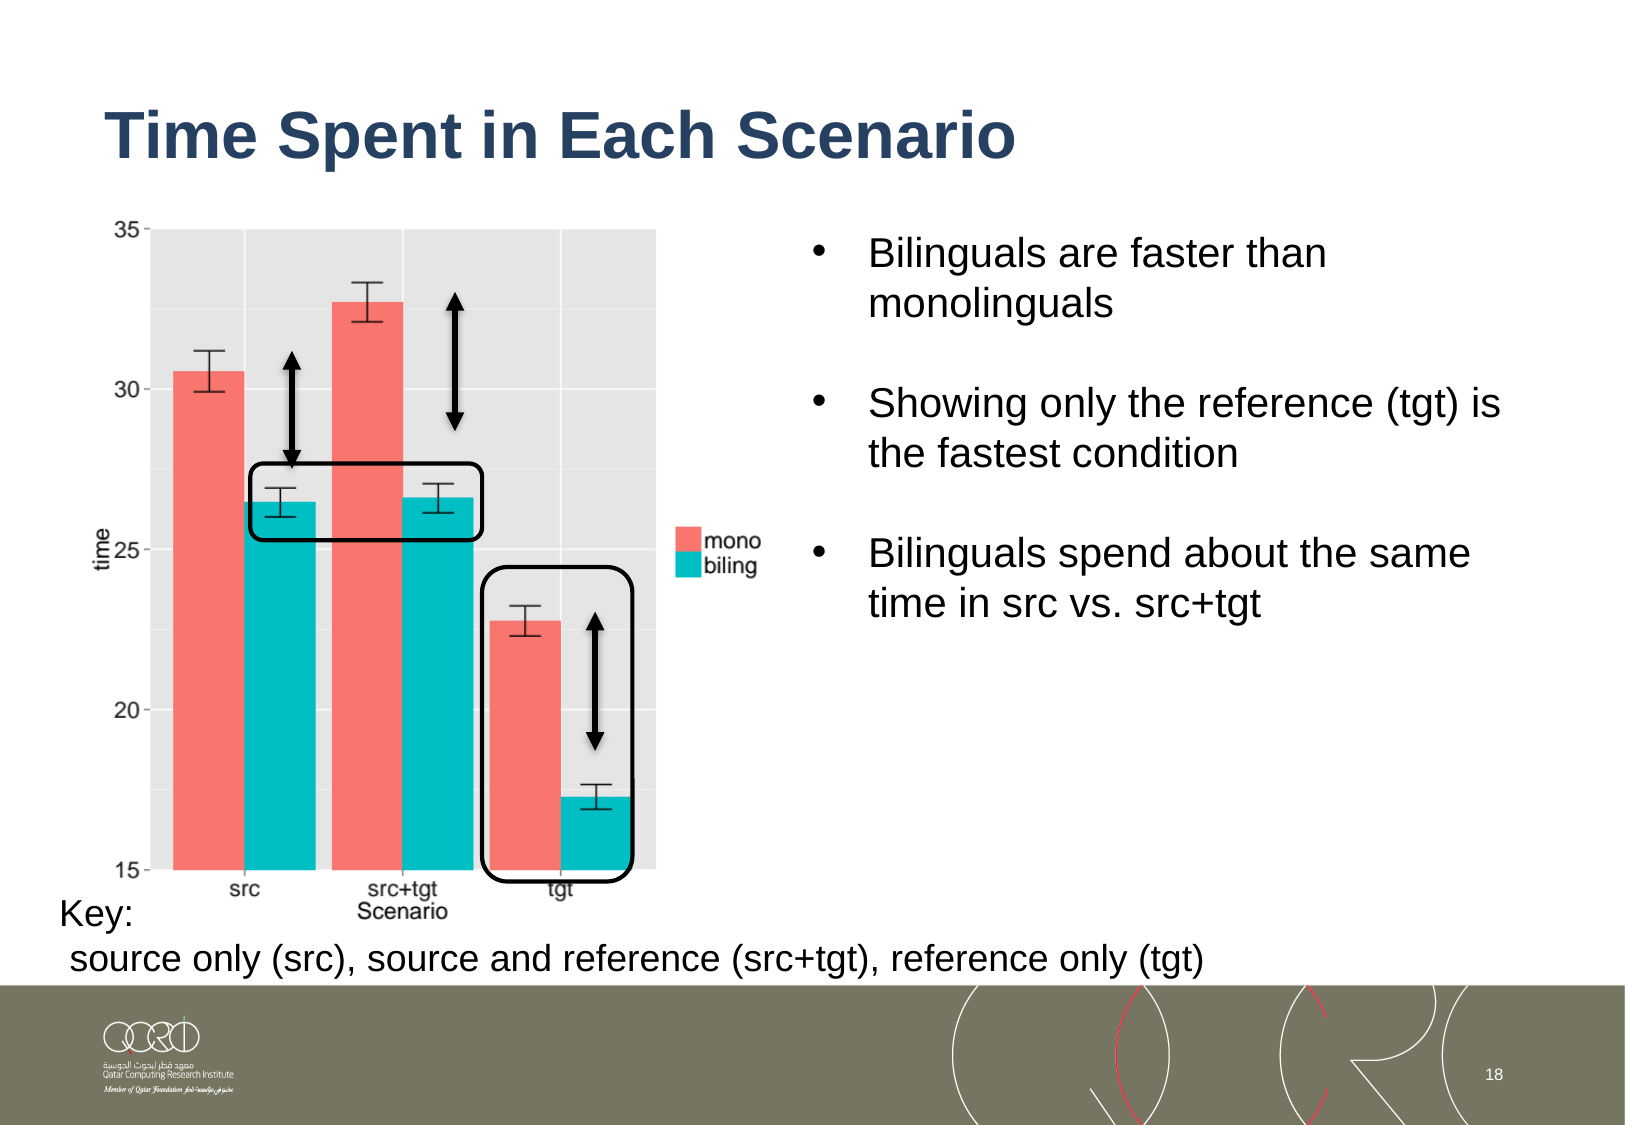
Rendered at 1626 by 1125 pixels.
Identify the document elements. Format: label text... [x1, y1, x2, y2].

title Time Spent in Each Scenario [104, 91, 1522, 194]
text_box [291, 291, 596, 752]
list Bilinguals are faster than monolinguals Showing only the reference (tgt) is the fastest condition Bilinguals spend about the same time in src vs. src+tgt [811, 225, 1522, 909]
picture [0, 0, 1625, 1125]
text_box Key: source only (src), source and reference (src+tgt), reference only (tgt) [44, 881, 1221, 987]
